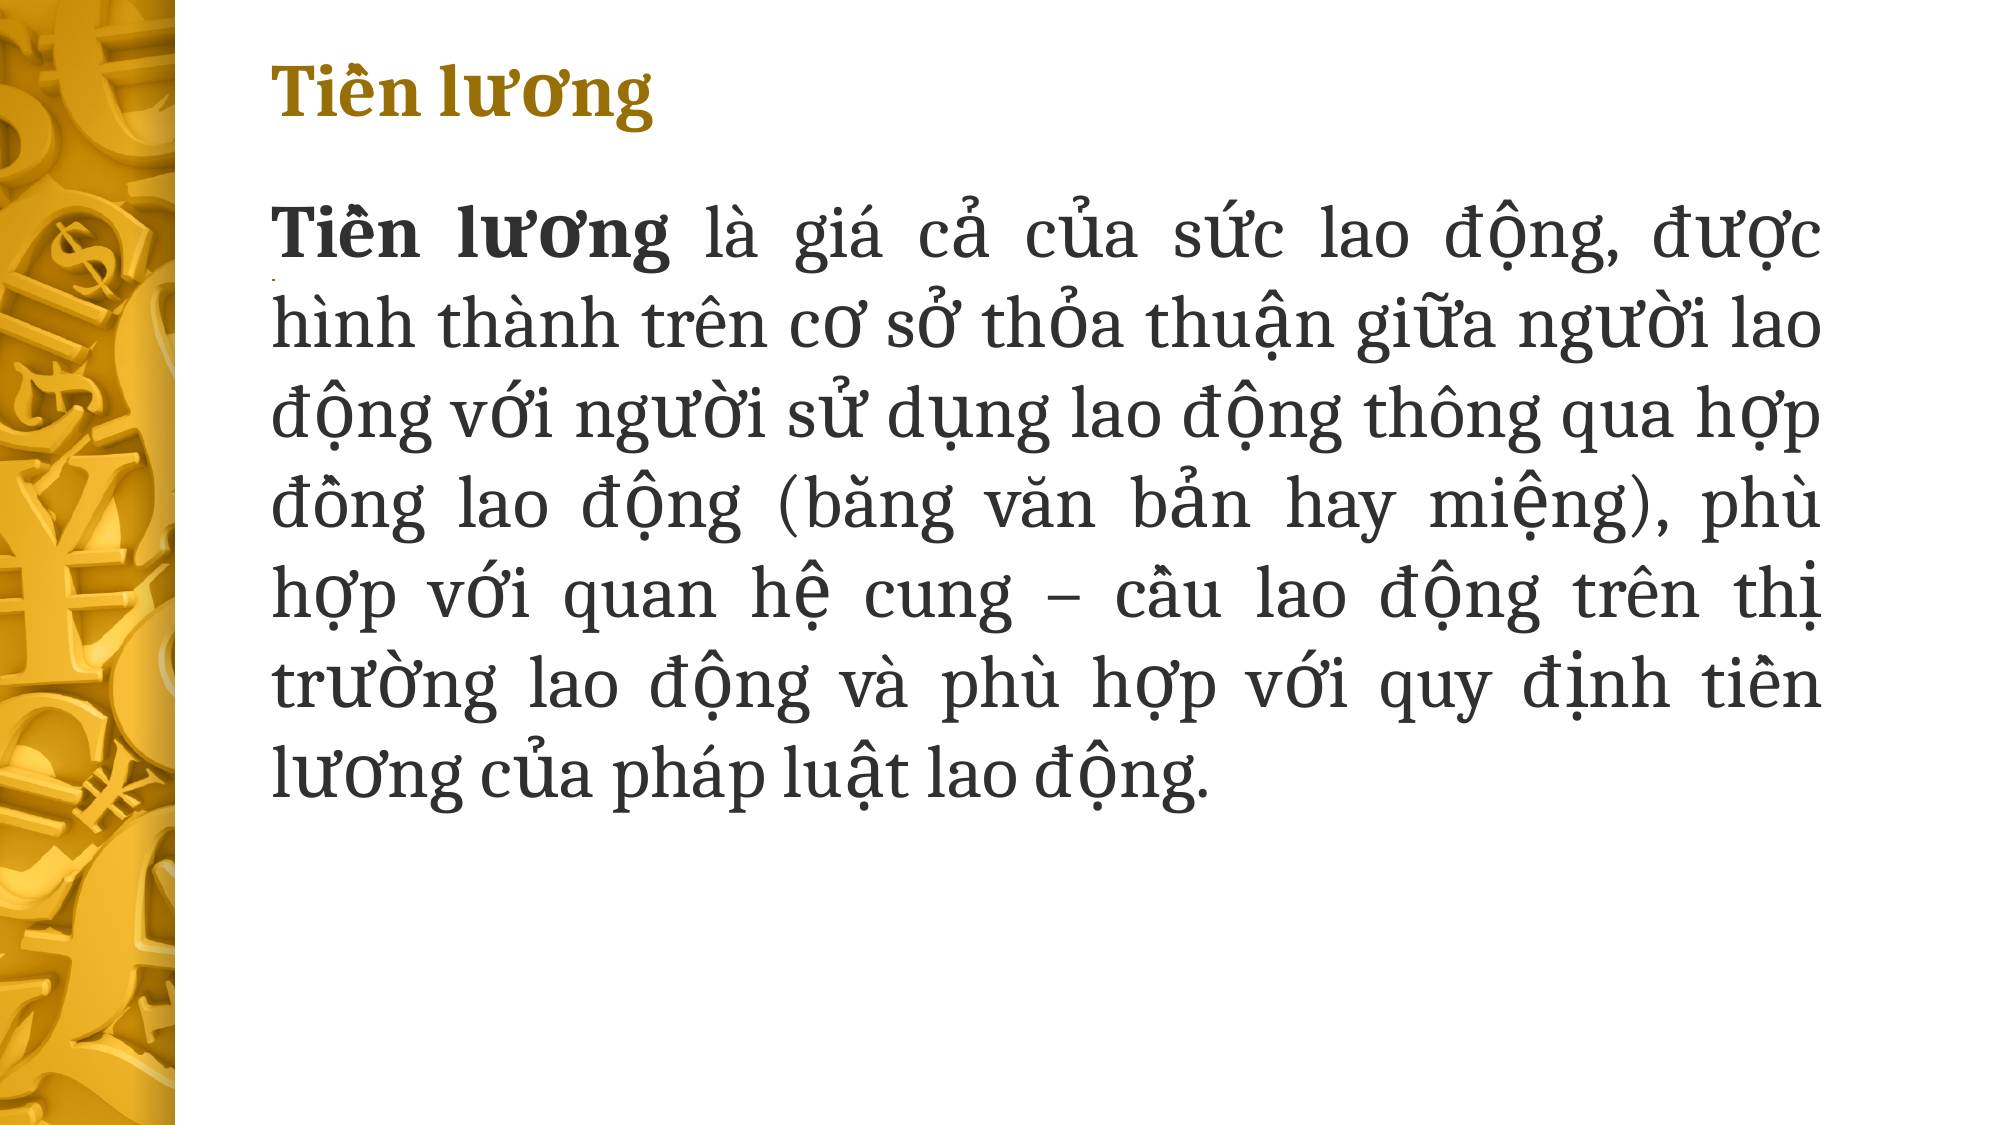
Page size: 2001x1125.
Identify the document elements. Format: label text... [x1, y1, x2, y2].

picture [0, 0, 175, 1125]
text_box Tiền lương là giá cả của sức lao động, được hình thành trên cơ sở thỏa thuận giữa người lao động với người sử dụng lao động thông qua hợp đồng lao động (bằng văn bản hay miệng), phù hợp với quan hệ cung – cầu lao động trên thị trường lao động và phù hợp với quy định tiền lương của pháp luật lao động. [256, 174, 1838, 820]
picture [274, 243, 2000, 319]
title Tiền lương [256, 0, 1870, 141]
